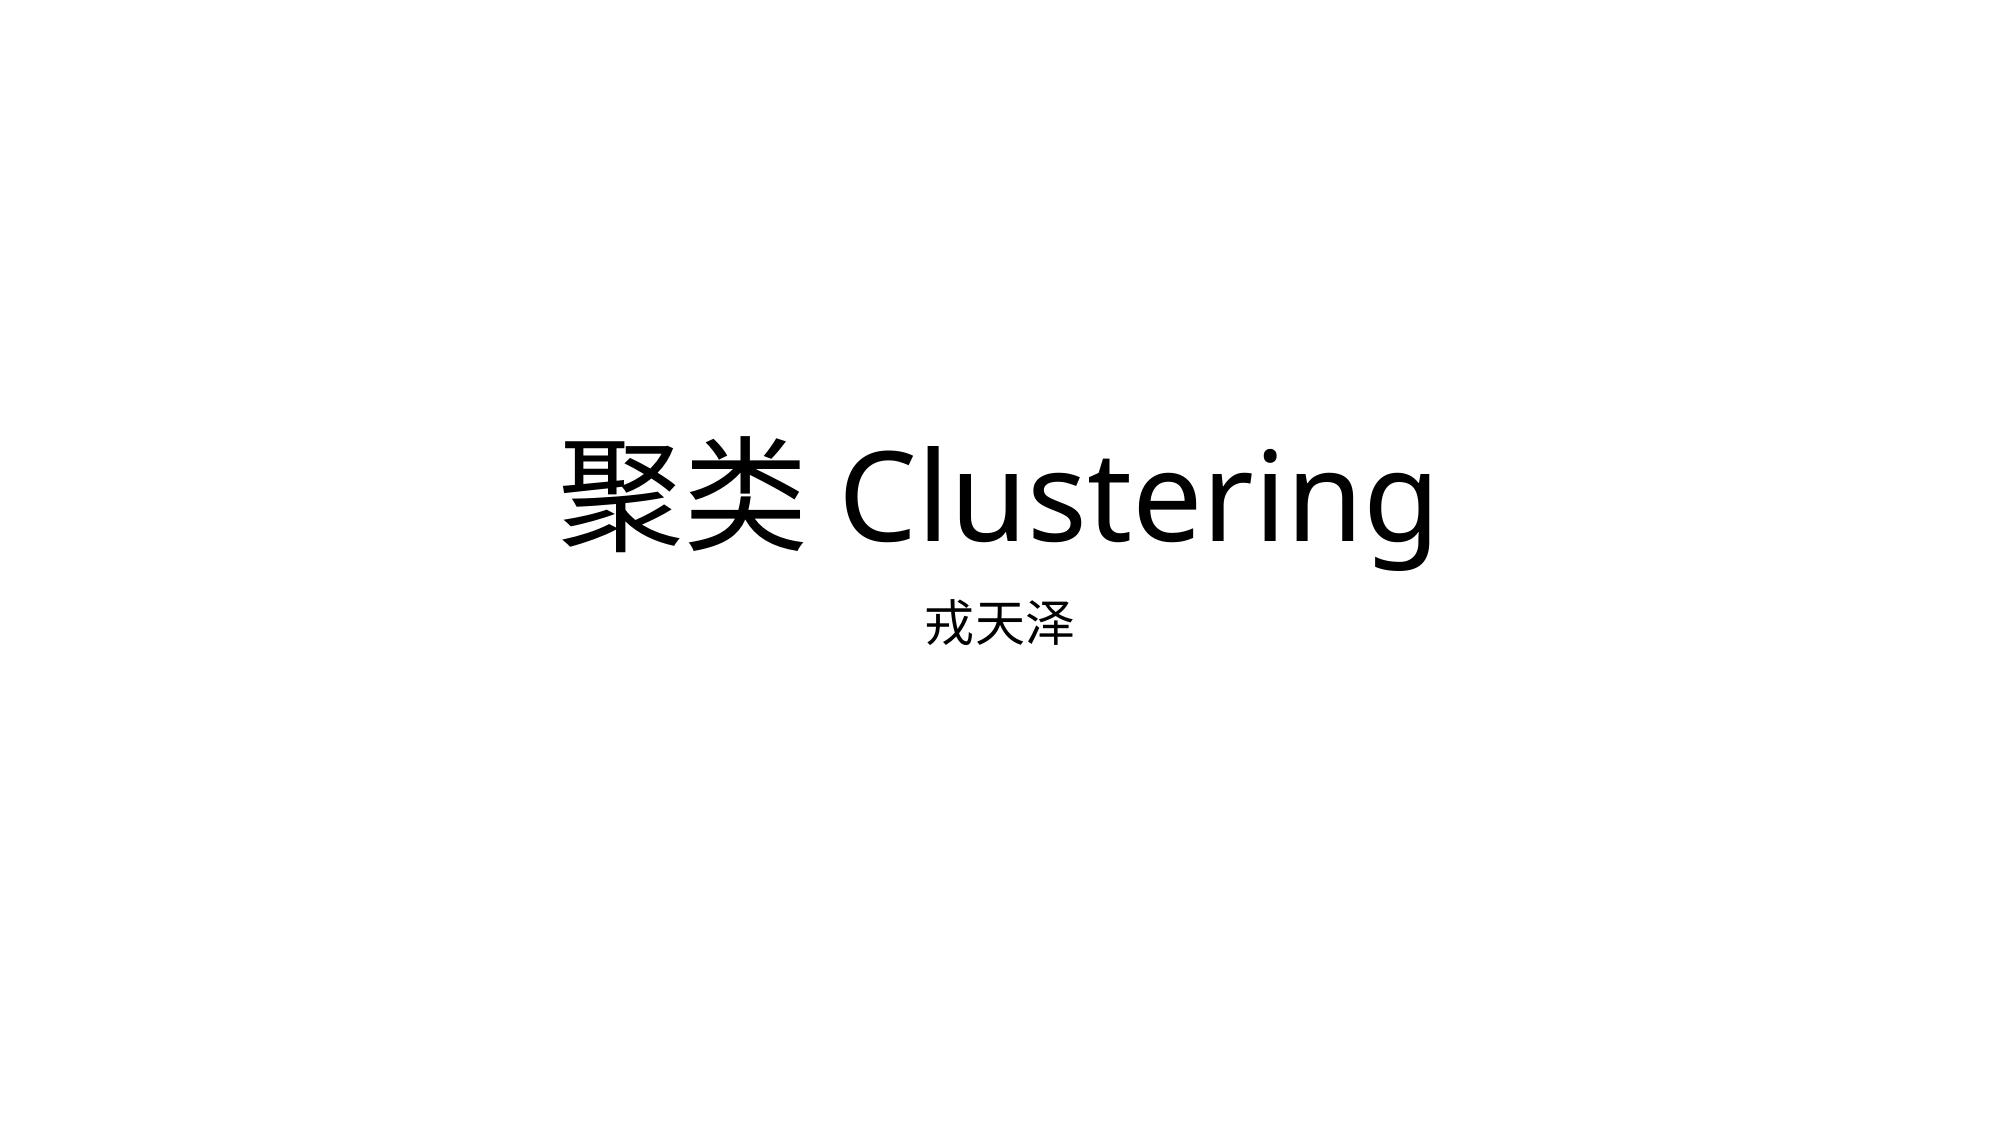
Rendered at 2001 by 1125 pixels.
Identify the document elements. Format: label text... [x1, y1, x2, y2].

subtitle 戎天泽 [249, 590, 1750, 863]
title 聚类Clustering [249, 184, 1750, 576]
